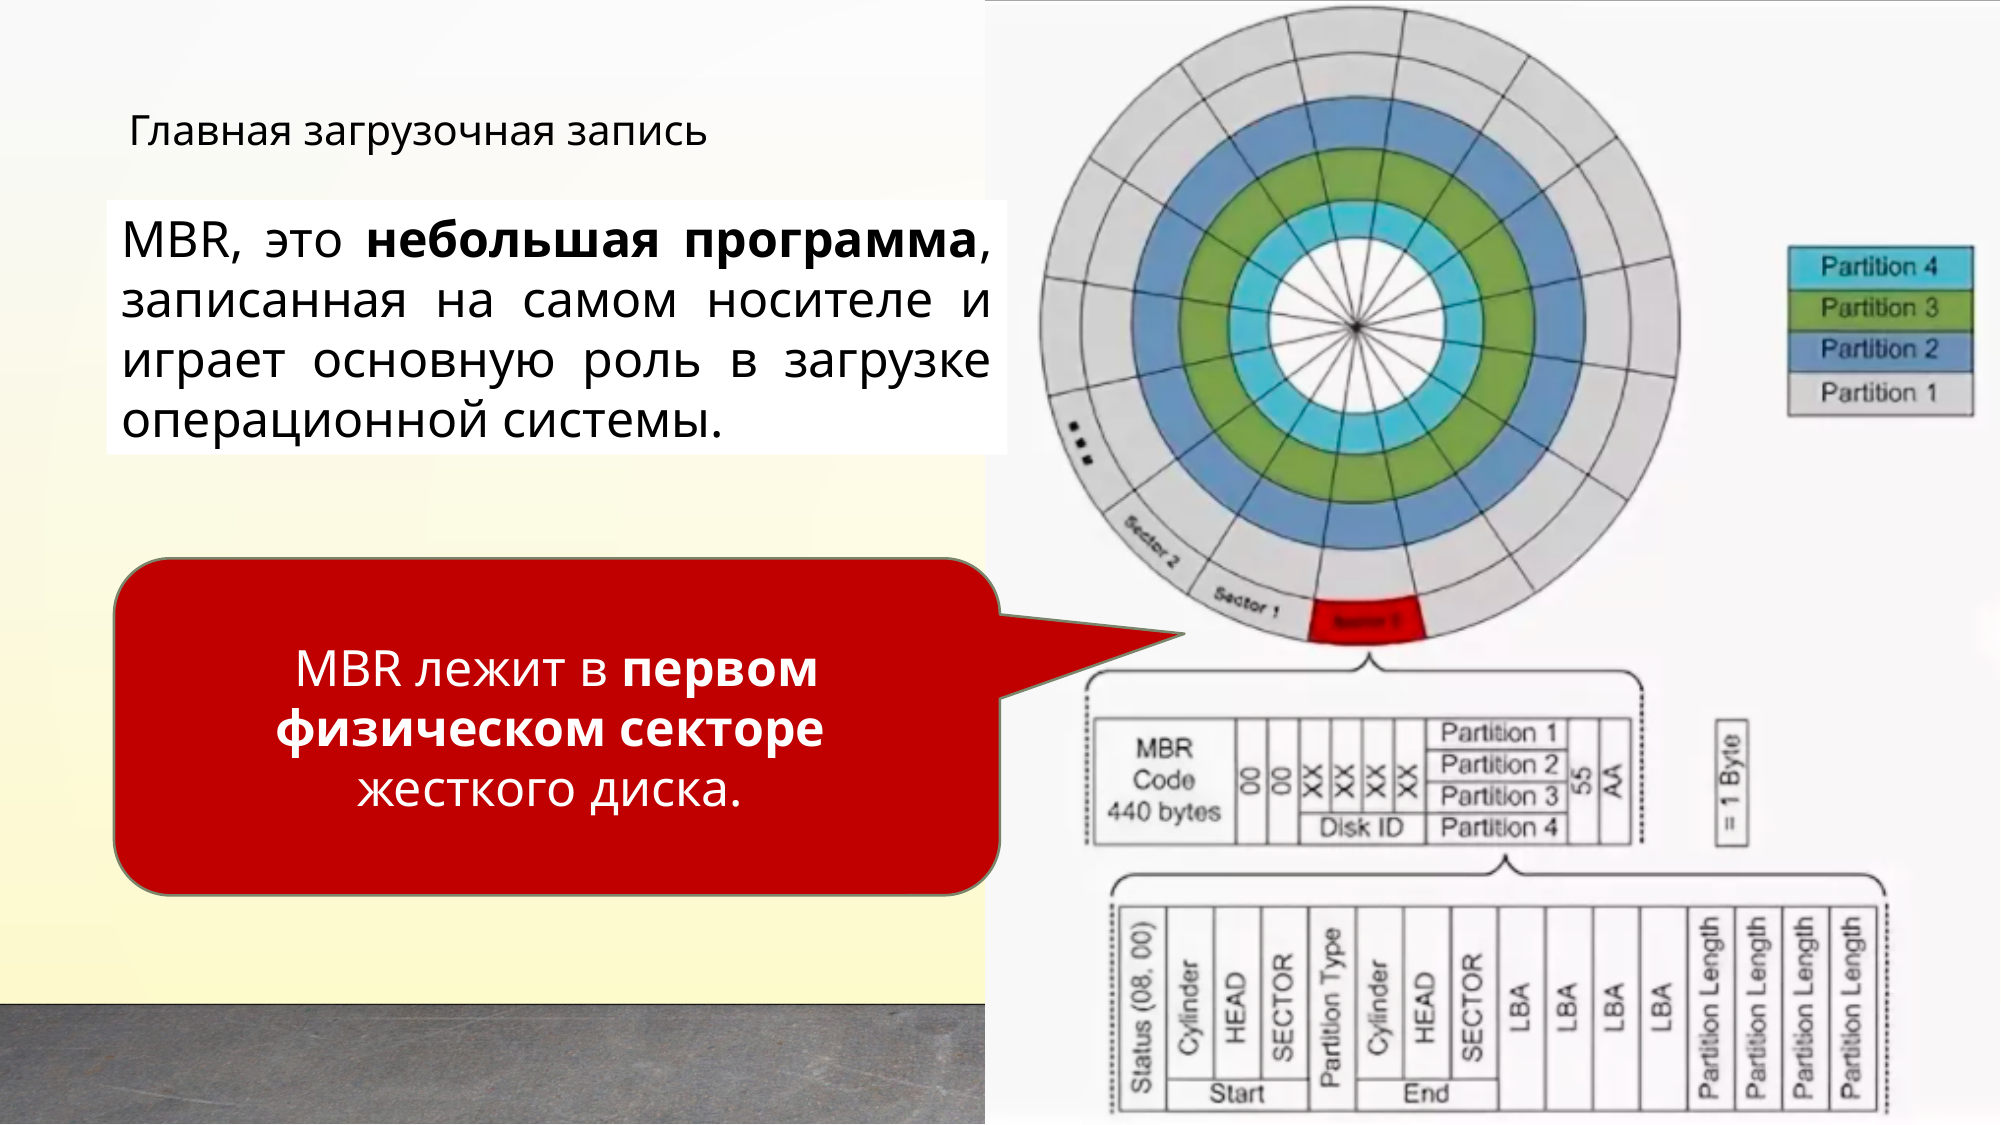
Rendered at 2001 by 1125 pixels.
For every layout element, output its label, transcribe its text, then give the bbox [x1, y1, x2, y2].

text_box Главная загрузочная запись [113, 96, 967, 162]
text_box MBR лежит в первом физическом секторе жесткого диска. [112, 557, 984, 897]
text_box MBR, это небольшая программа, записанная на самом носителе и играет основную роль в загрузке операционной системы. [106, 199, 984, 455]
picture [0, 0, 2000, 1125]
